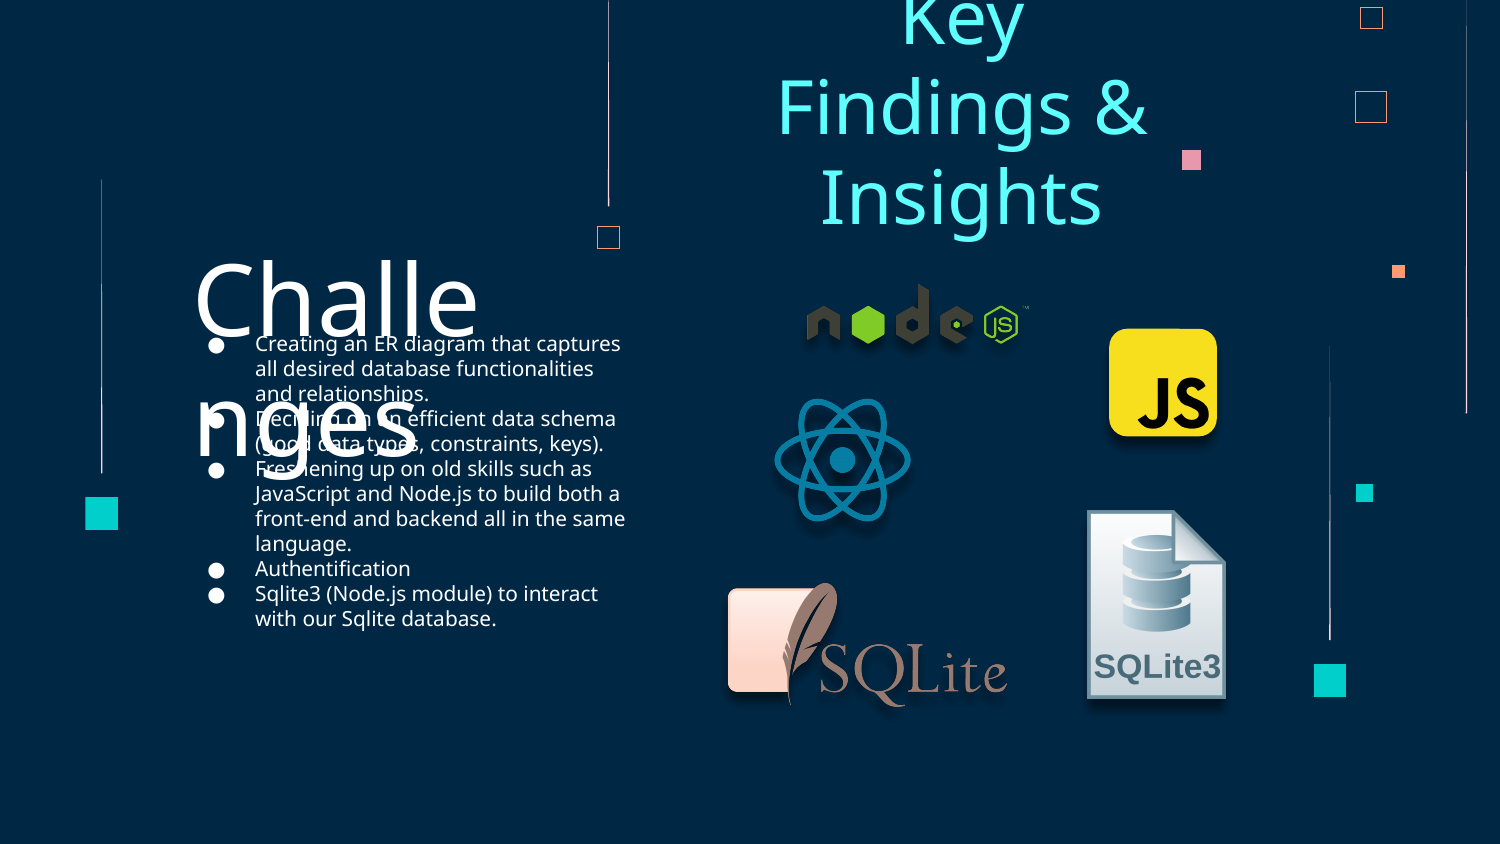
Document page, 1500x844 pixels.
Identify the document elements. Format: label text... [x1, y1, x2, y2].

picture [747, 272, 1088, 365]
picture [1087, 510, 1226, 700]
picture [1108, 328, 1218, 437]
title Challenges [177, 221, 517, 315]
title Key Findings & Insights [746, 35, 1178, 255]
picture [770, 394, 915, 526]
picture [719, 574, 1015, 715]
text_box Creating an ER diagram that captures all desired database functionalities and relationships. Deciding on an efficient data schema (good data types, constraints, keys). Freshening up on old skills such as JavaScript and Node.js to build both a front-end and backend all in the same language. Authentification Sqlite3 (Node.js module) to interact with our Sqlite database. [165, 315, 647, 758]
